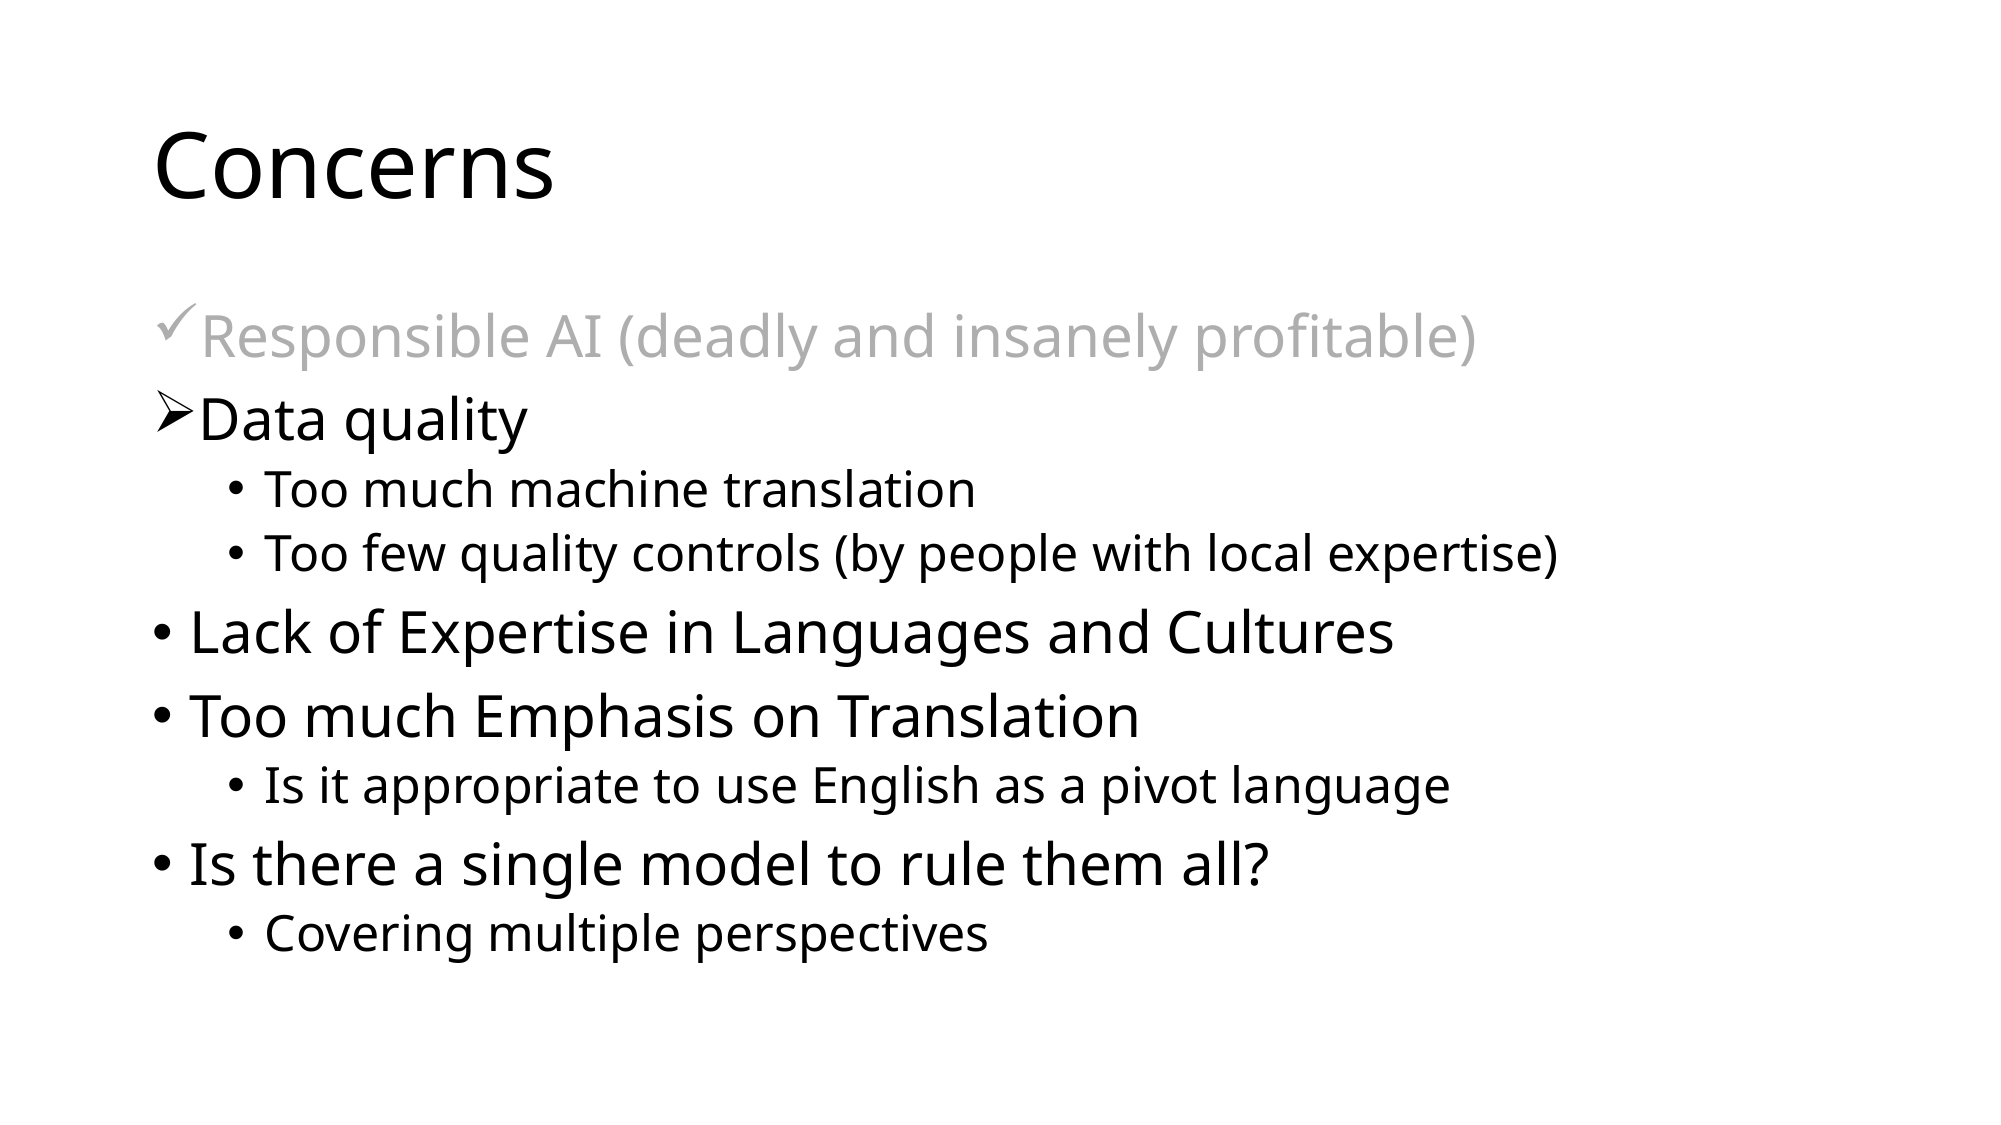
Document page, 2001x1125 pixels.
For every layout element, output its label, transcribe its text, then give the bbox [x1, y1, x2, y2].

title Concerns [137, 59, 1863, 278]
list Responsible AI (deadly and insanely profitable) Data quality Too much machine translation Too few quality controls (by people with local expertise) Lack of Expertise in Languages and Cultures Too much Emphasis on Translation Is it appropriate to use English as a pivot language Is there a single model to rule them all? Covering multiple perspectives [137, 299, 1863, 1014]
